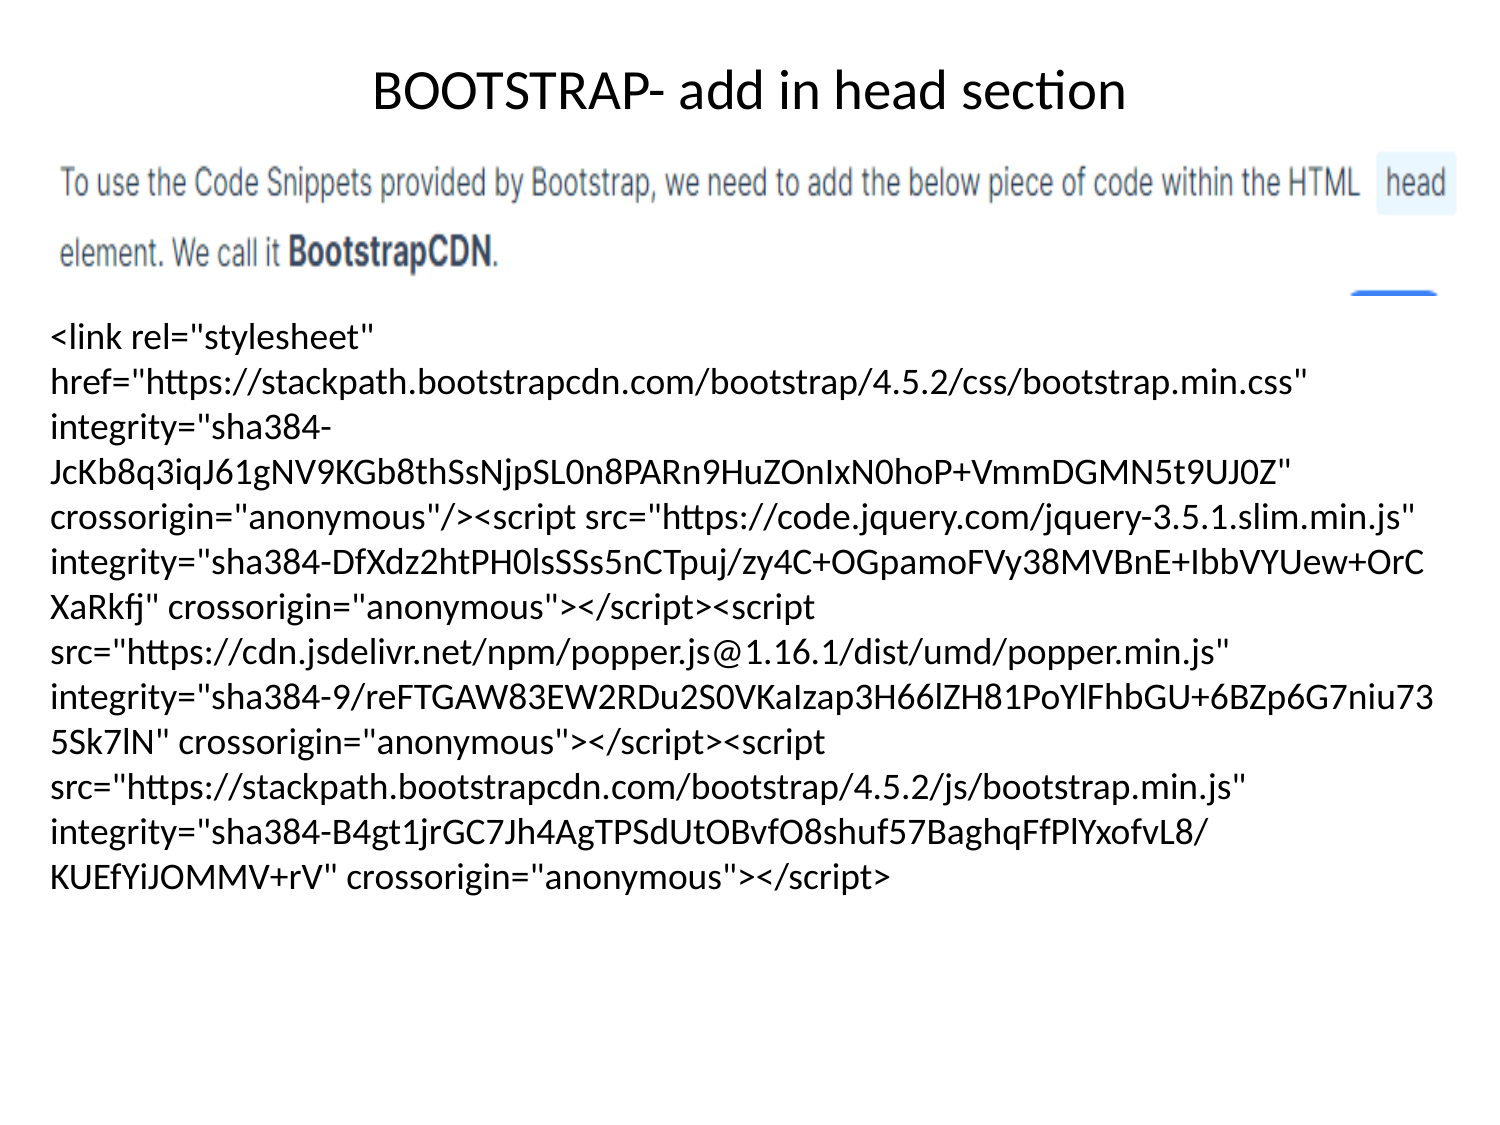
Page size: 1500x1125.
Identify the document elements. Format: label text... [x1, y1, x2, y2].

title BOOTSTRAP- add in head section [75, 45, 1425, 127]
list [46, 128, 1466, 296]
text_box <link rel="stylesheet" href="https://stackpath.bootstrapcdn.com/bootstrap/4.5.2/css/bootstrap.min.css" integrity="sha384-JcKb8q3iqJ61gNV9KGb8thSsNjpSL0n8PARn9HuZOnIxN0hoP+VmmDGMN5t9UJ0Z" crossorigin="anonymous"/><script src="https://code.jquery.com/jquery-3.5.1.slim.min.js" integrity="sha384-DfXdz2htPH0lsSSs5nCTpuj/zy4C+OGpamoFVy38MVBnE+IbbVYUew+OrCXaRkfj" crossorigin="anonymous"></script><script src="https://cdn.jsdelivr.net/npm/popper.js@1.16.1/dist/umd/popper.min.js" integrity="sha384-9/reFTGAW83EW2RDu2S0VKaIzap3H66lZH81PoYlFhbGU+6BZp6G7niu735Sk7lN" crossorigin="anonymous"></script><script src="https://stackpath.bootstrapcdn.com/bootstrap/4.5.2/js/bootstrap.min.js" integrity="sha384-B4gt1jrGC7Jh4AgTPSdUtOBvfO8shuf57BaghqFfPlYxofvL8/KUEfYiJOMMV+rV" crossorigin="anonymous"></script> [35, 304, 1454, 905]
